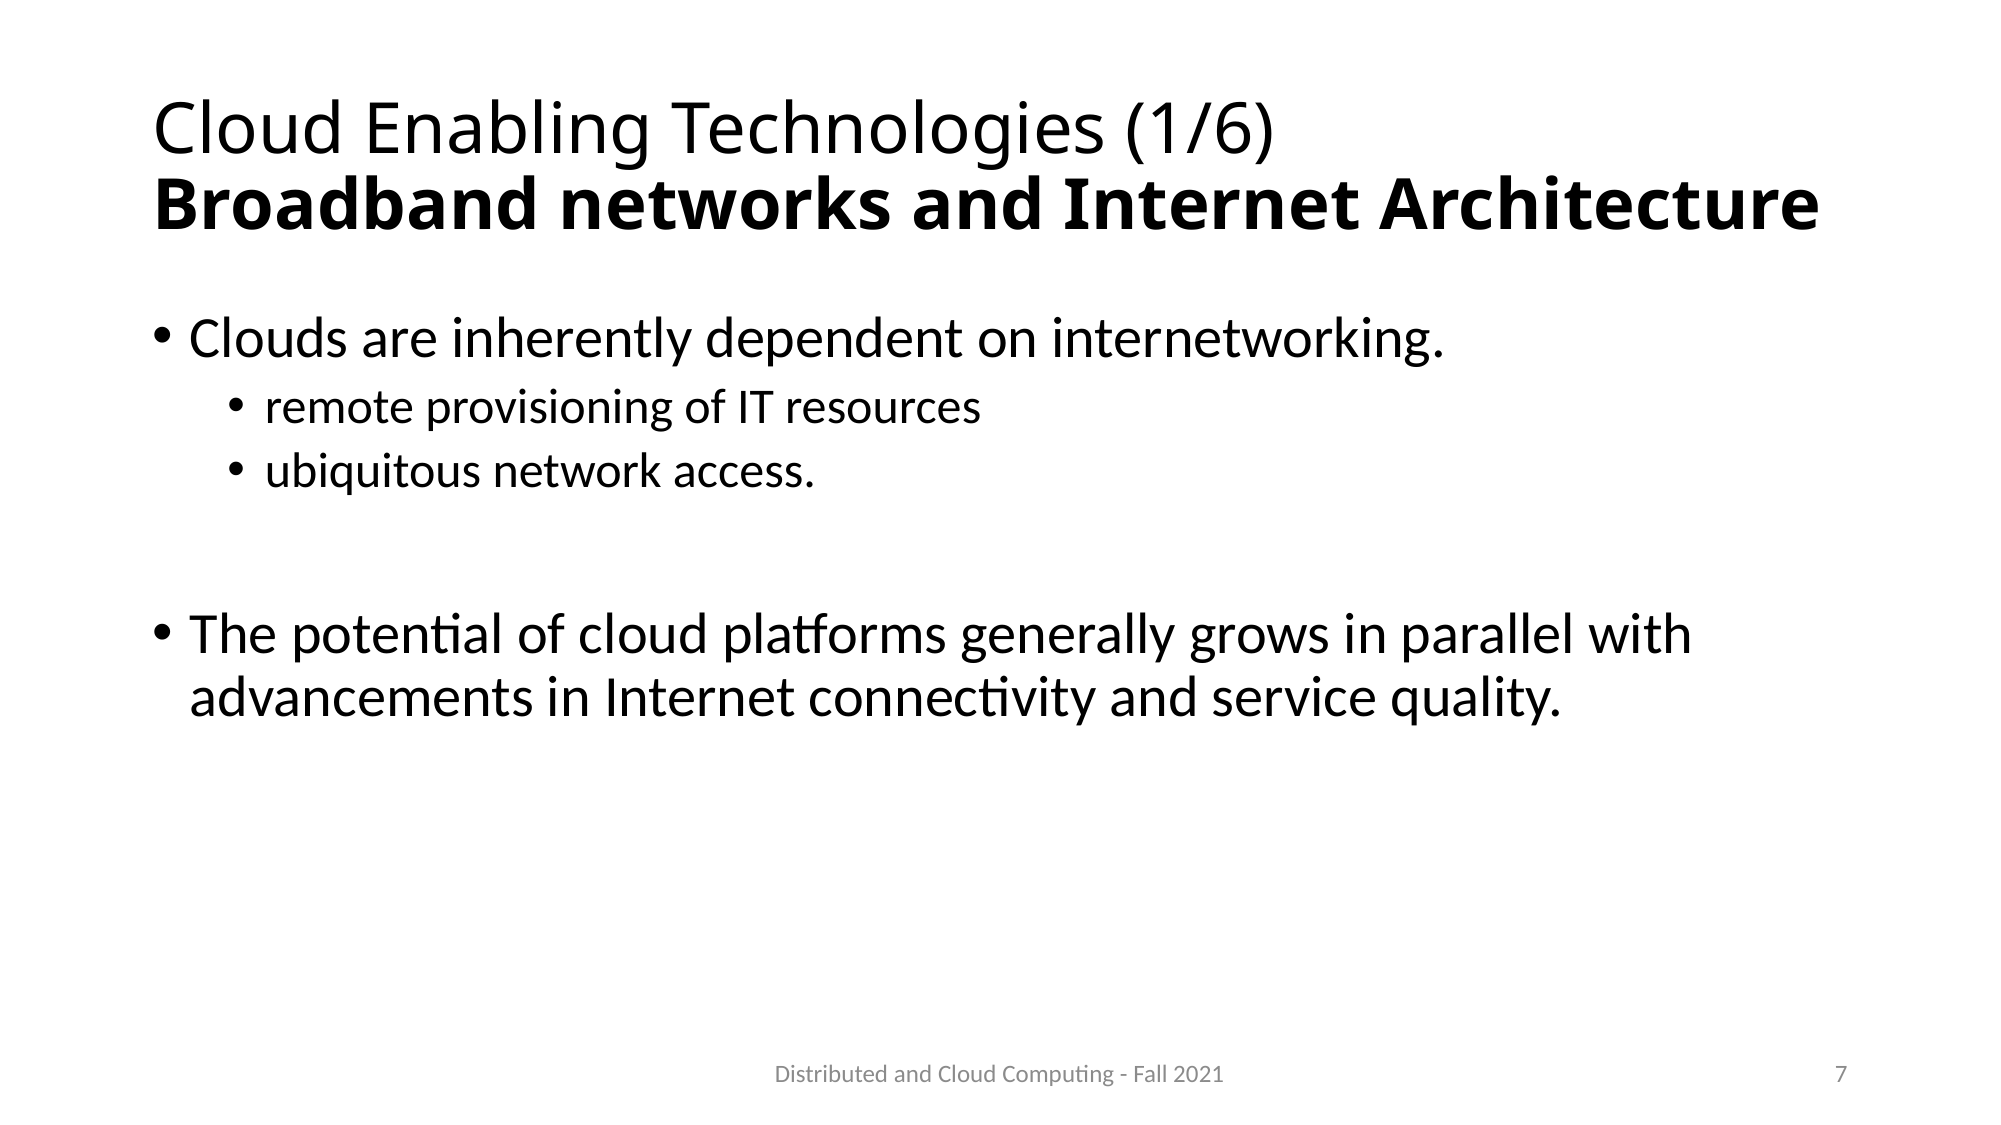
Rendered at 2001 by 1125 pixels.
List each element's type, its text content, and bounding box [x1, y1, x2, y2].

footer Distributed and Cloud Computing - Fall 2021 [662, 1042, 1338, 1103]
slide_number 7 [1412, 1042, 1863, 1103]
title Cloud Enabling Technologies (1/6) Broadband networks and Internet Architecture [137, 59, 1863, 278]
list Clouds are inherently dependent on internetworking. remote provisioning of IT resources ubiquitous network access. The potential of cloud platforms generally grows in parallel with advancements in Internet connectivity and service quality. [137, 299, 1863, 1014]
